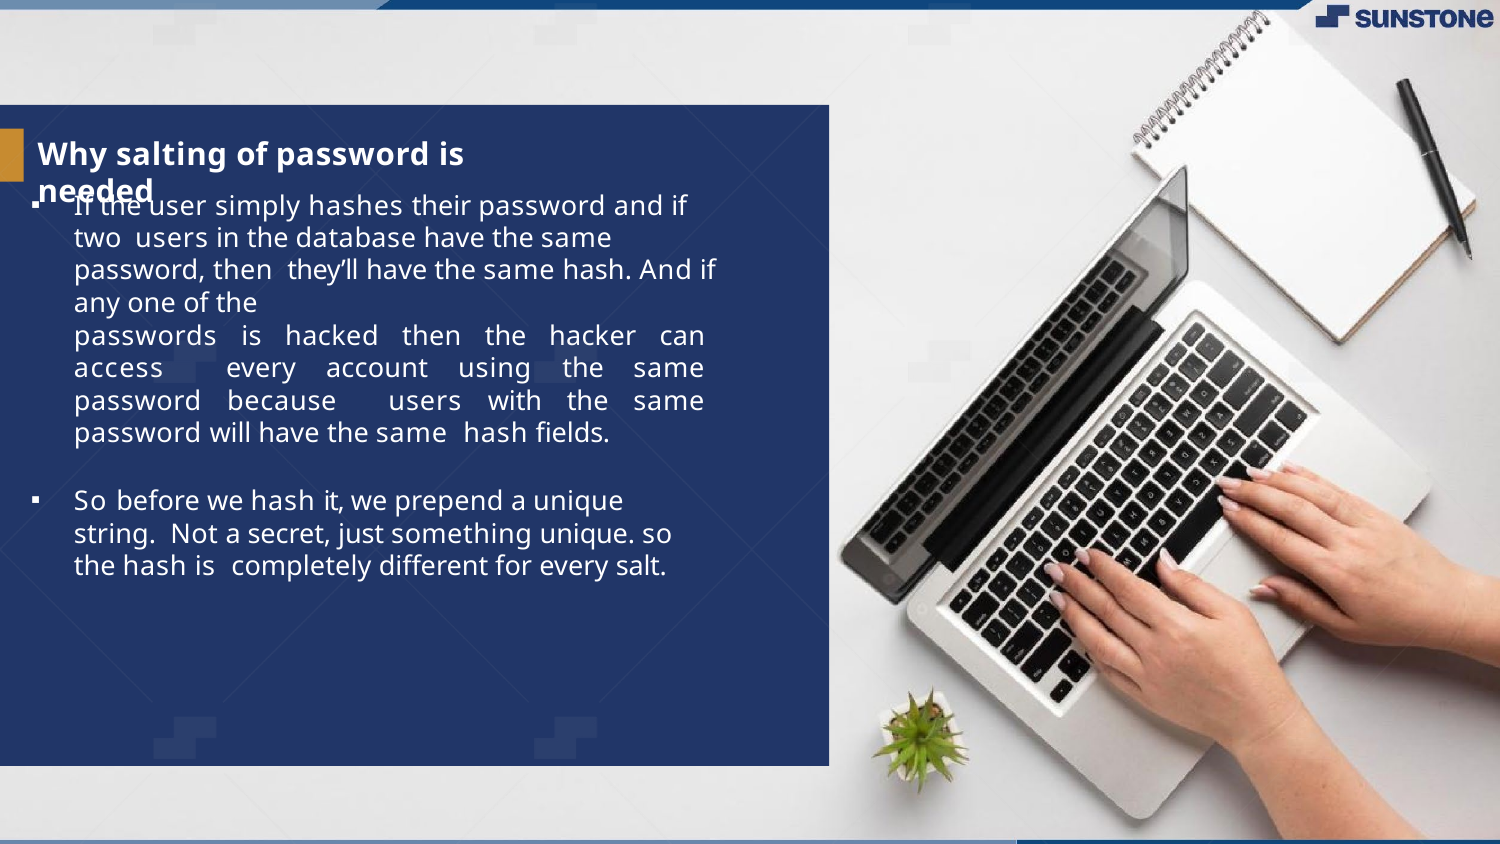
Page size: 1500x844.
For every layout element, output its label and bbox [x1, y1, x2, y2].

text_box [0, 0, 1500, 844]
